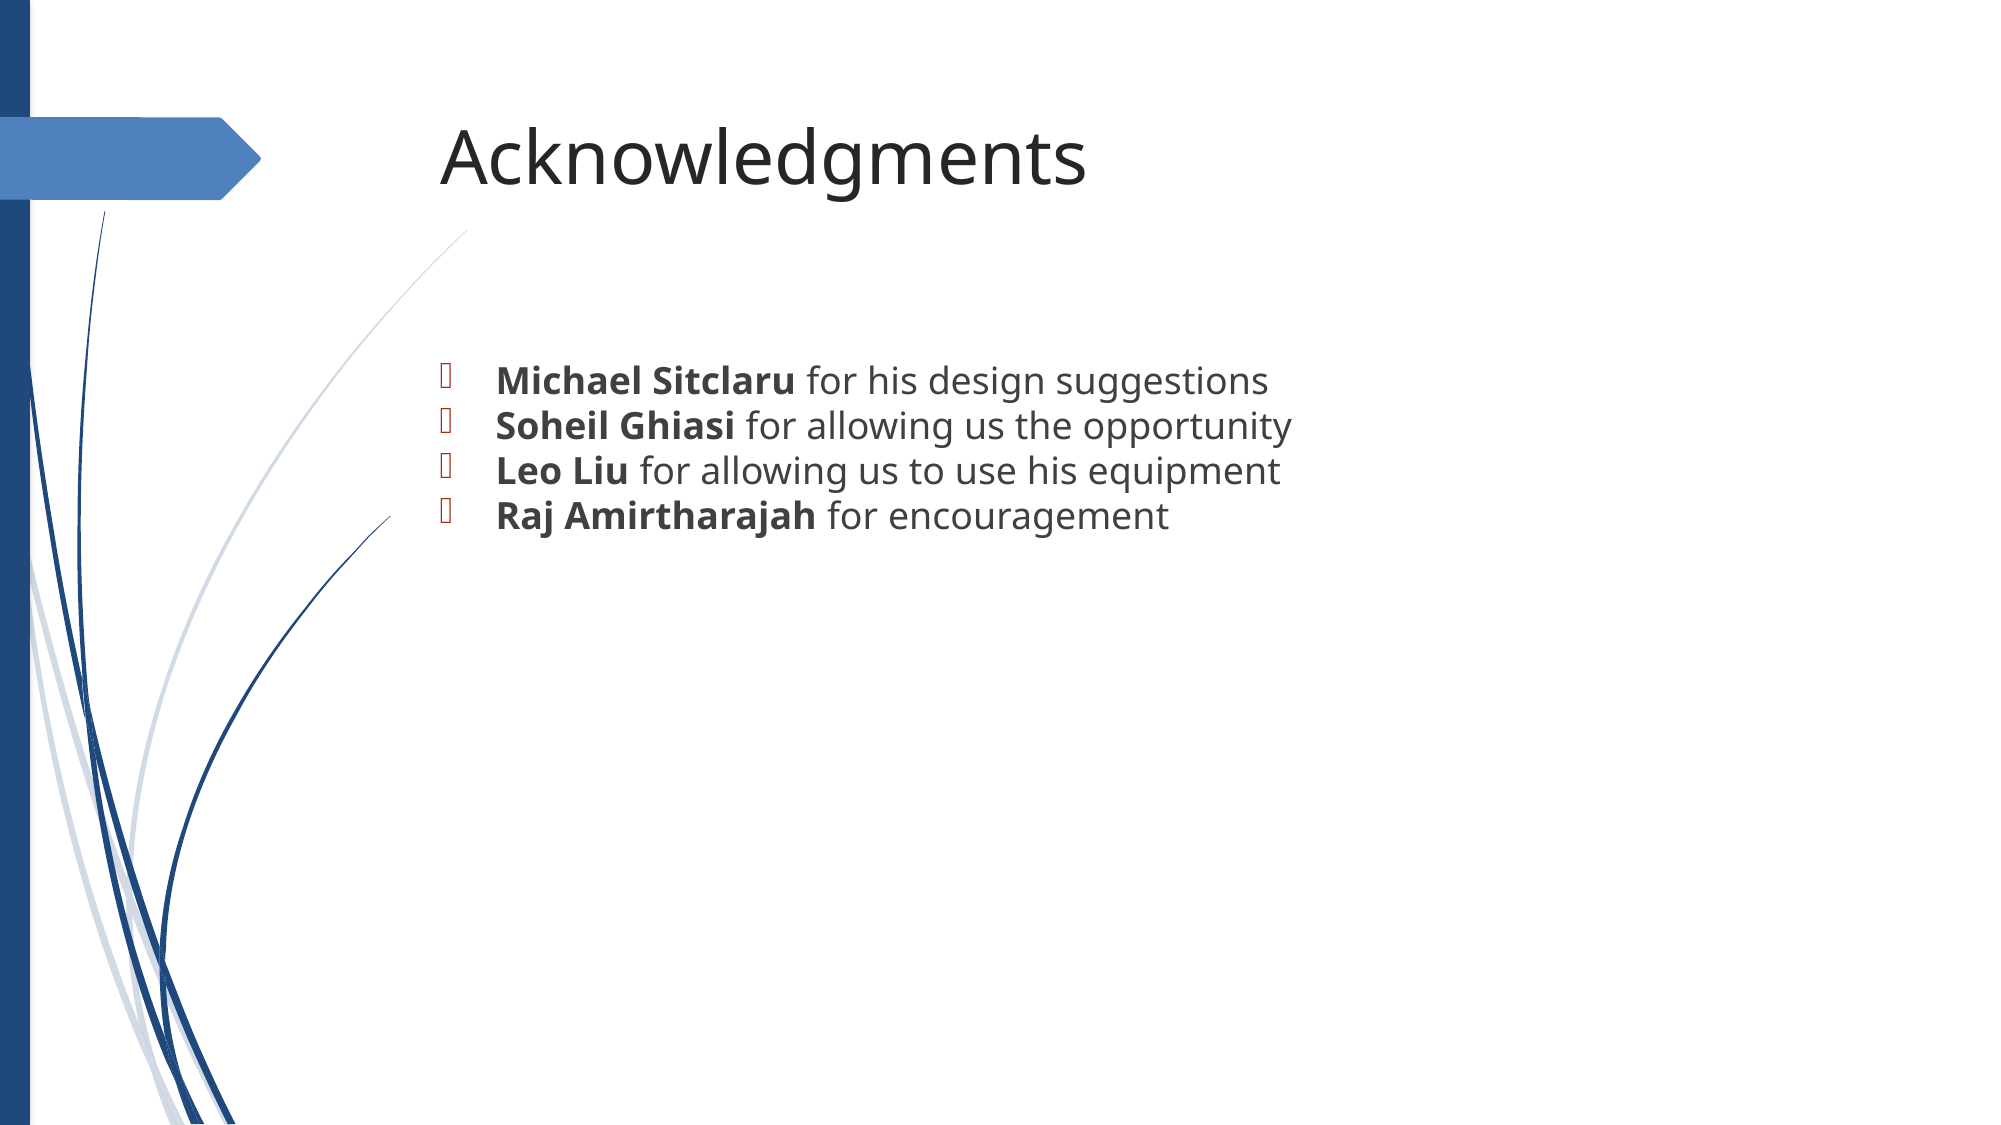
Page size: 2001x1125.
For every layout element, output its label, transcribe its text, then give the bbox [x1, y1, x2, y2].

text_box Acknowledgments [425, 102, 1888, 313]
text_box Michael Sitclaru for his design suggestions Soheil Ghiasi for allowing us the opportunity Leo Liu for allowing us to use his equipment Raj Amirtharajah for encouragement [424, 349, 1888, 970]
